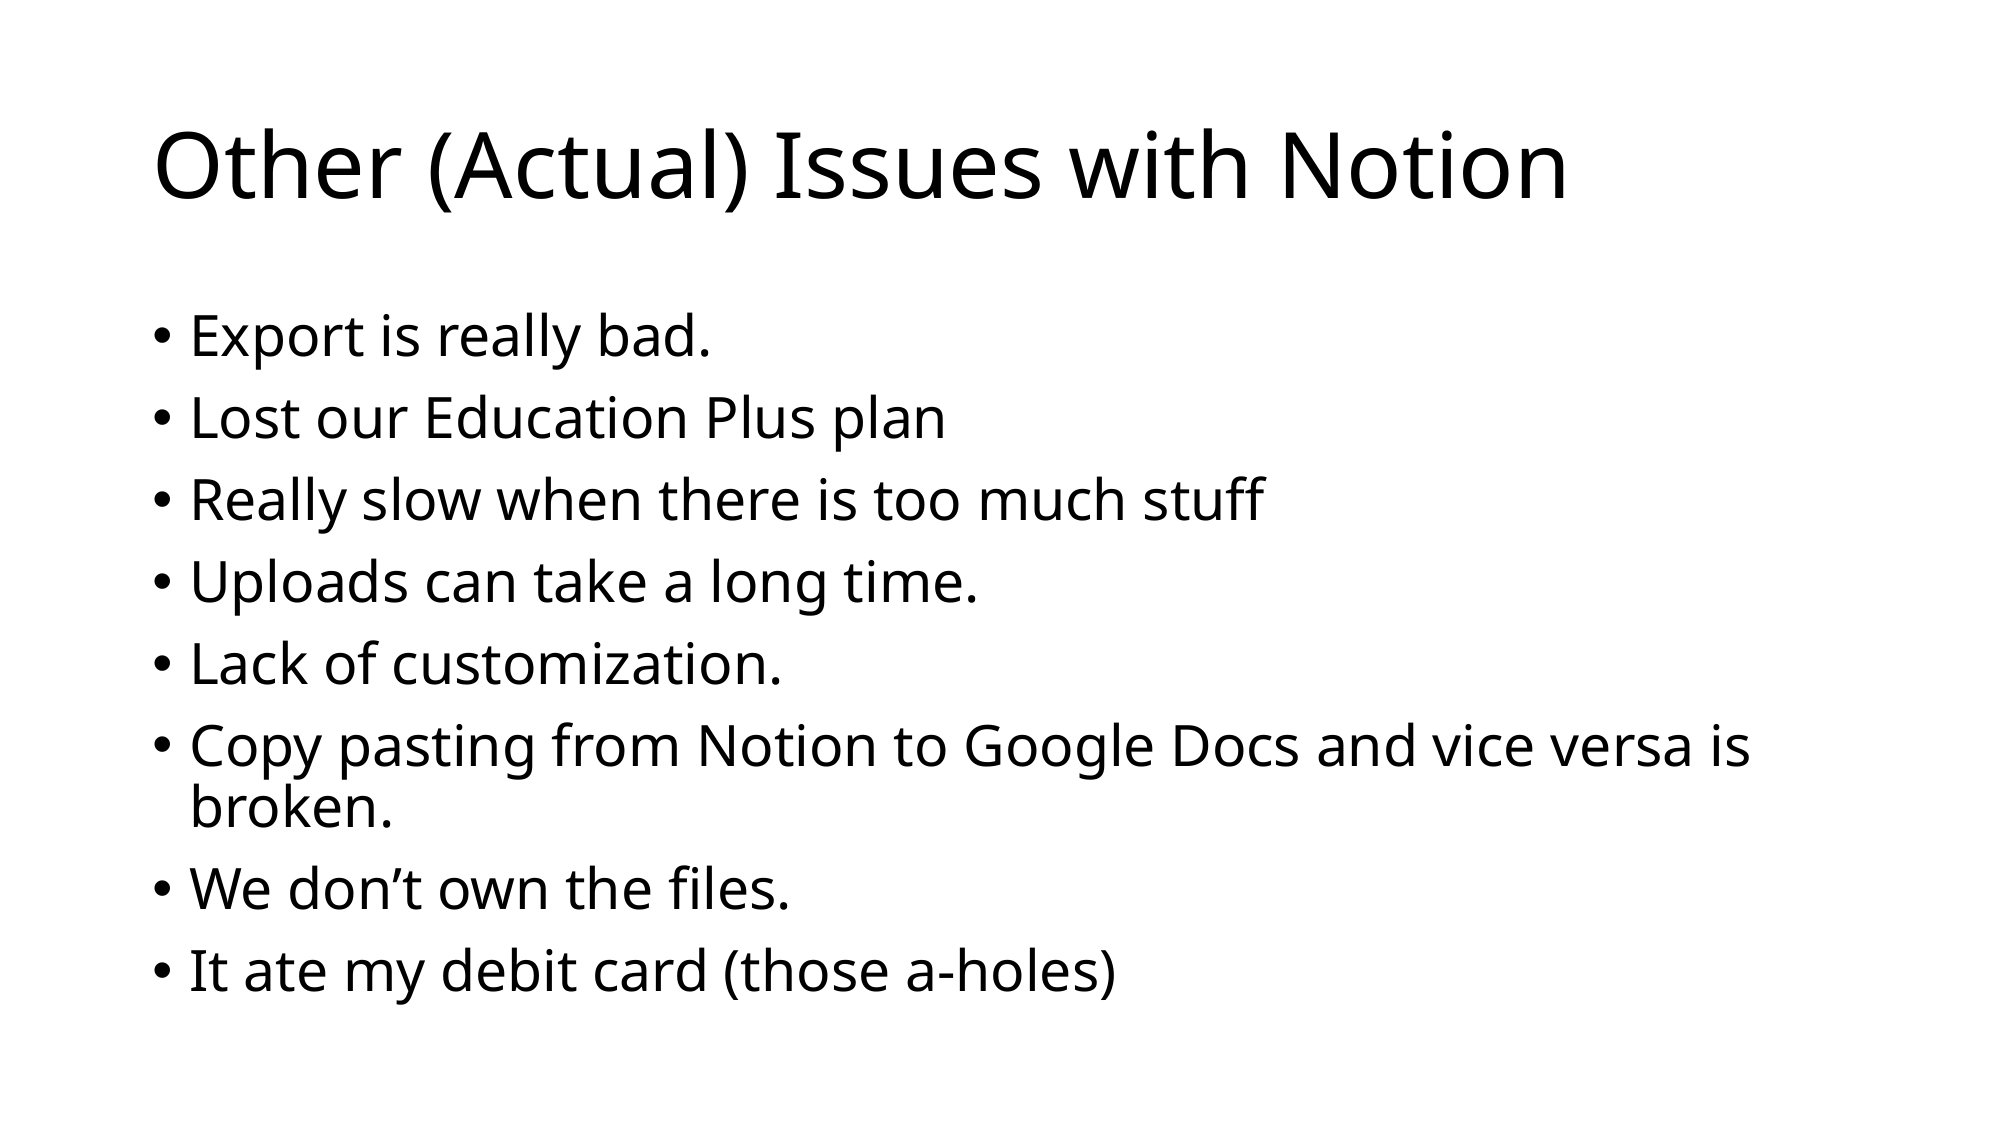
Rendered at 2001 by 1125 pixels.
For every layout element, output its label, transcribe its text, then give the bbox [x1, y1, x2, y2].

list Export is really bad. Lost our Education Plus plan Really slow when there is too much stuff Uploads can take a long time. Lack of customization. Copy pasting from Notion to Google Docs and vice versa is broken. We don’t own the files. It ate my debit card (those a-holes) [137, 299, 1863, 1014]
title Other (Actual) Issues with Notion [137, 59, 1863, 278]
